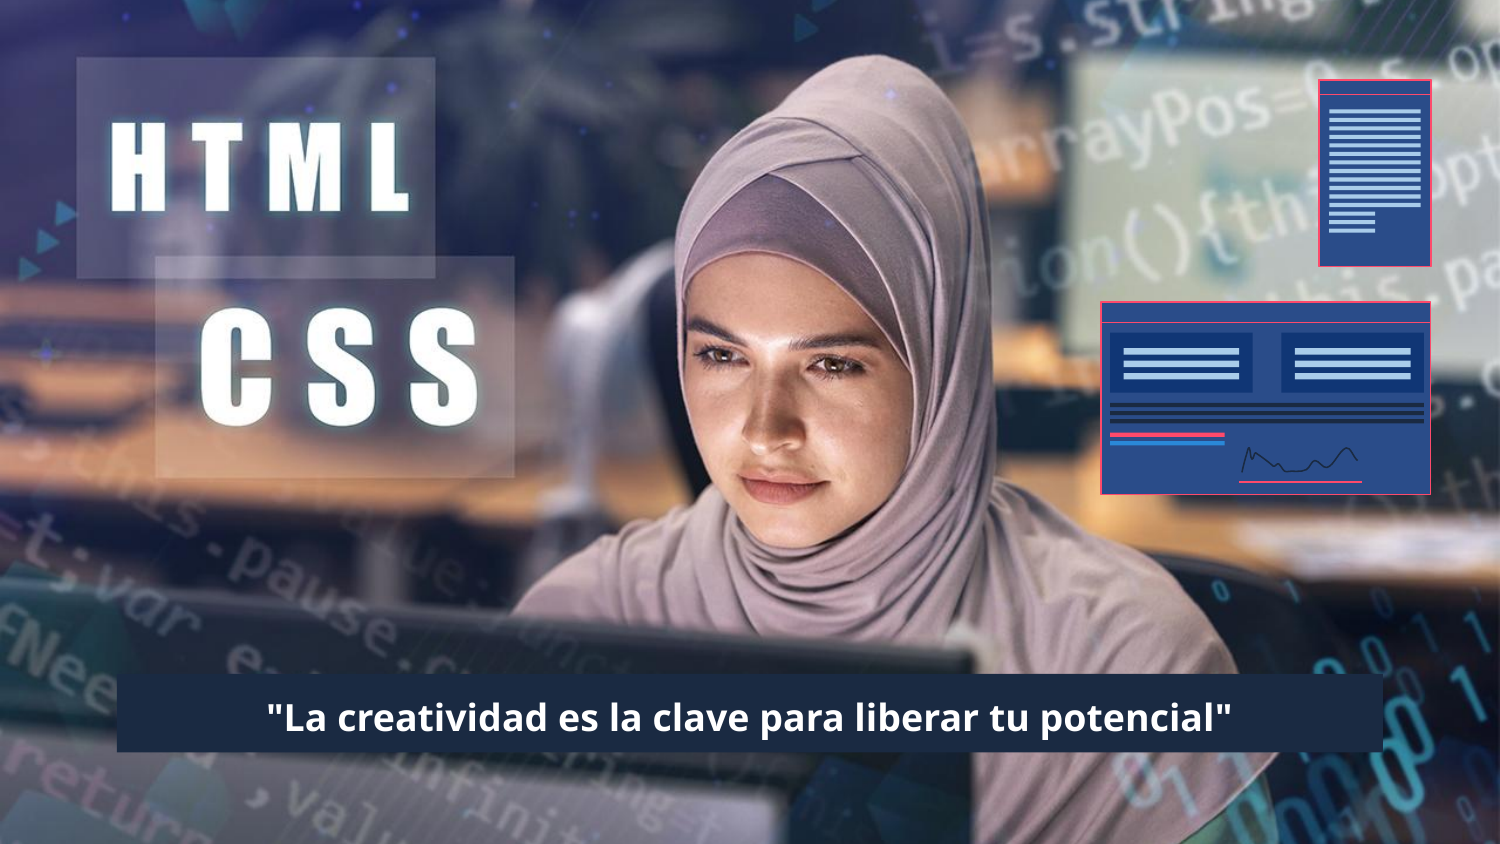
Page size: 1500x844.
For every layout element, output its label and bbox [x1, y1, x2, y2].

text_box [1318, 79, 1432, 267]
text_box [1100, 301, 1432, 495]
picture [0, 0, 1500, 844]
